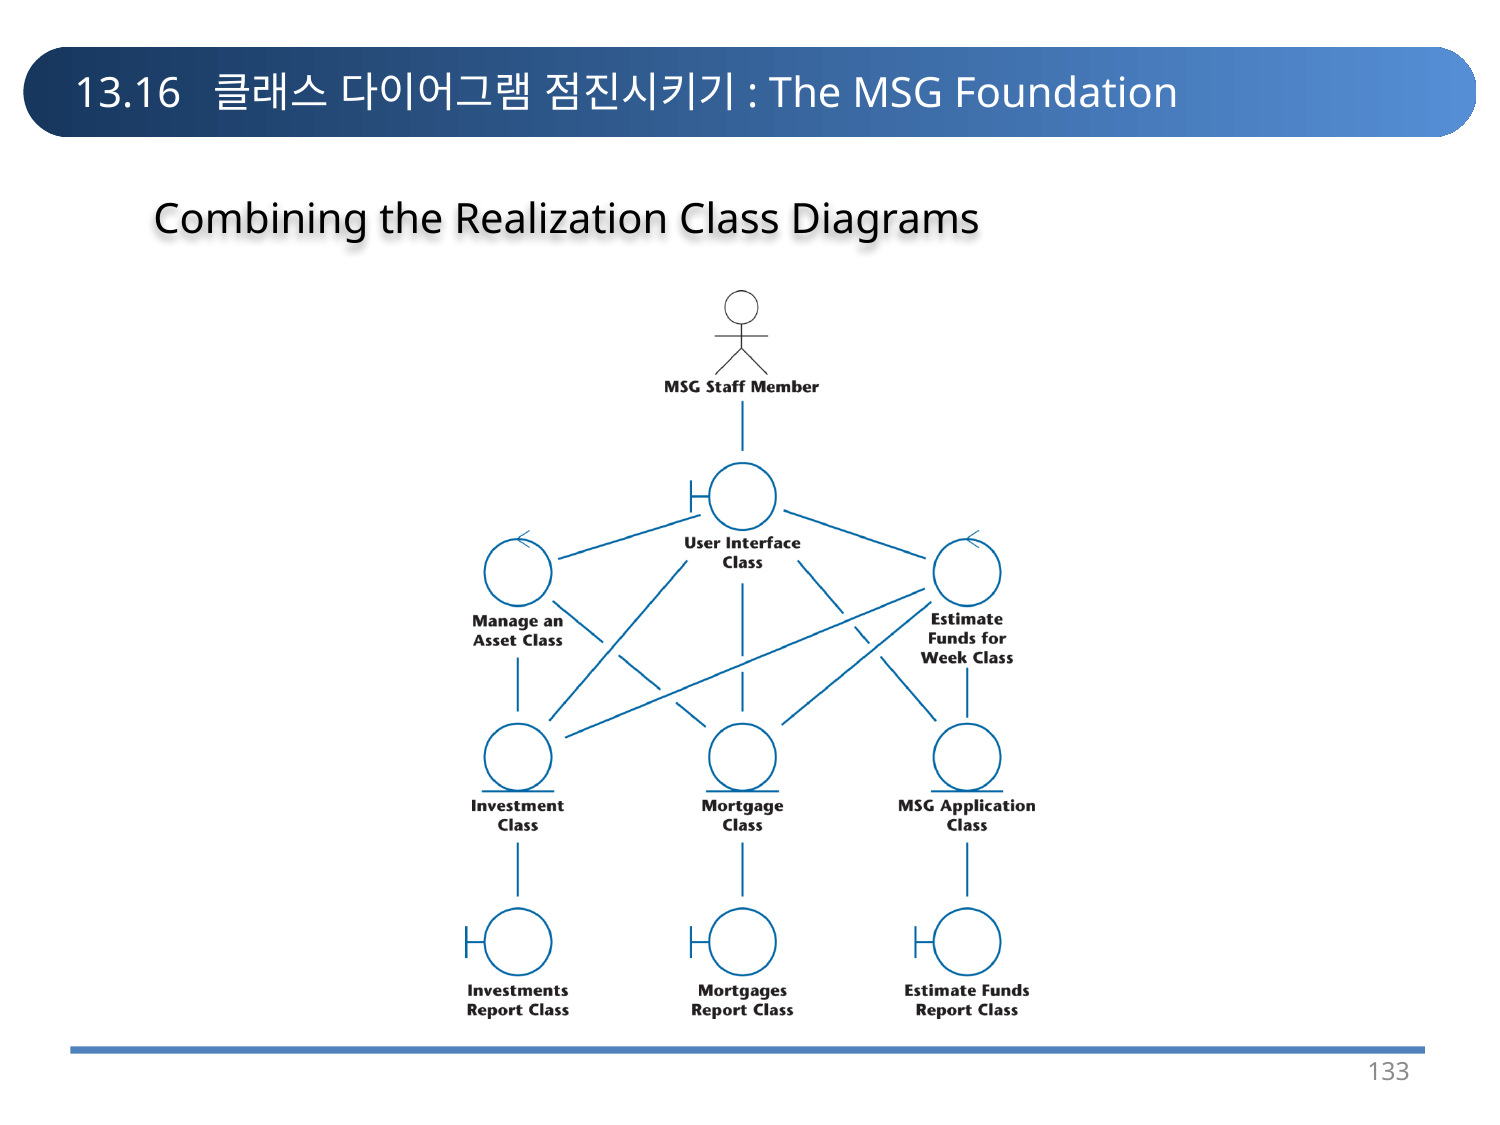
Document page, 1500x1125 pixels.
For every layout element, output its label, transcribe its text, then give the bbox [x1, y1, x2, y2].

picture [465, 290, 1035, 1019]
list Combining the Realization Class Diagrams [60, 180, 1074, 255]
slide_number 133 [1074, 1042, 1425, 1103]
title 13.16 클래스 다이어그램 점진시키기: The MSG Foundation [59, 56, 1410, 126]
